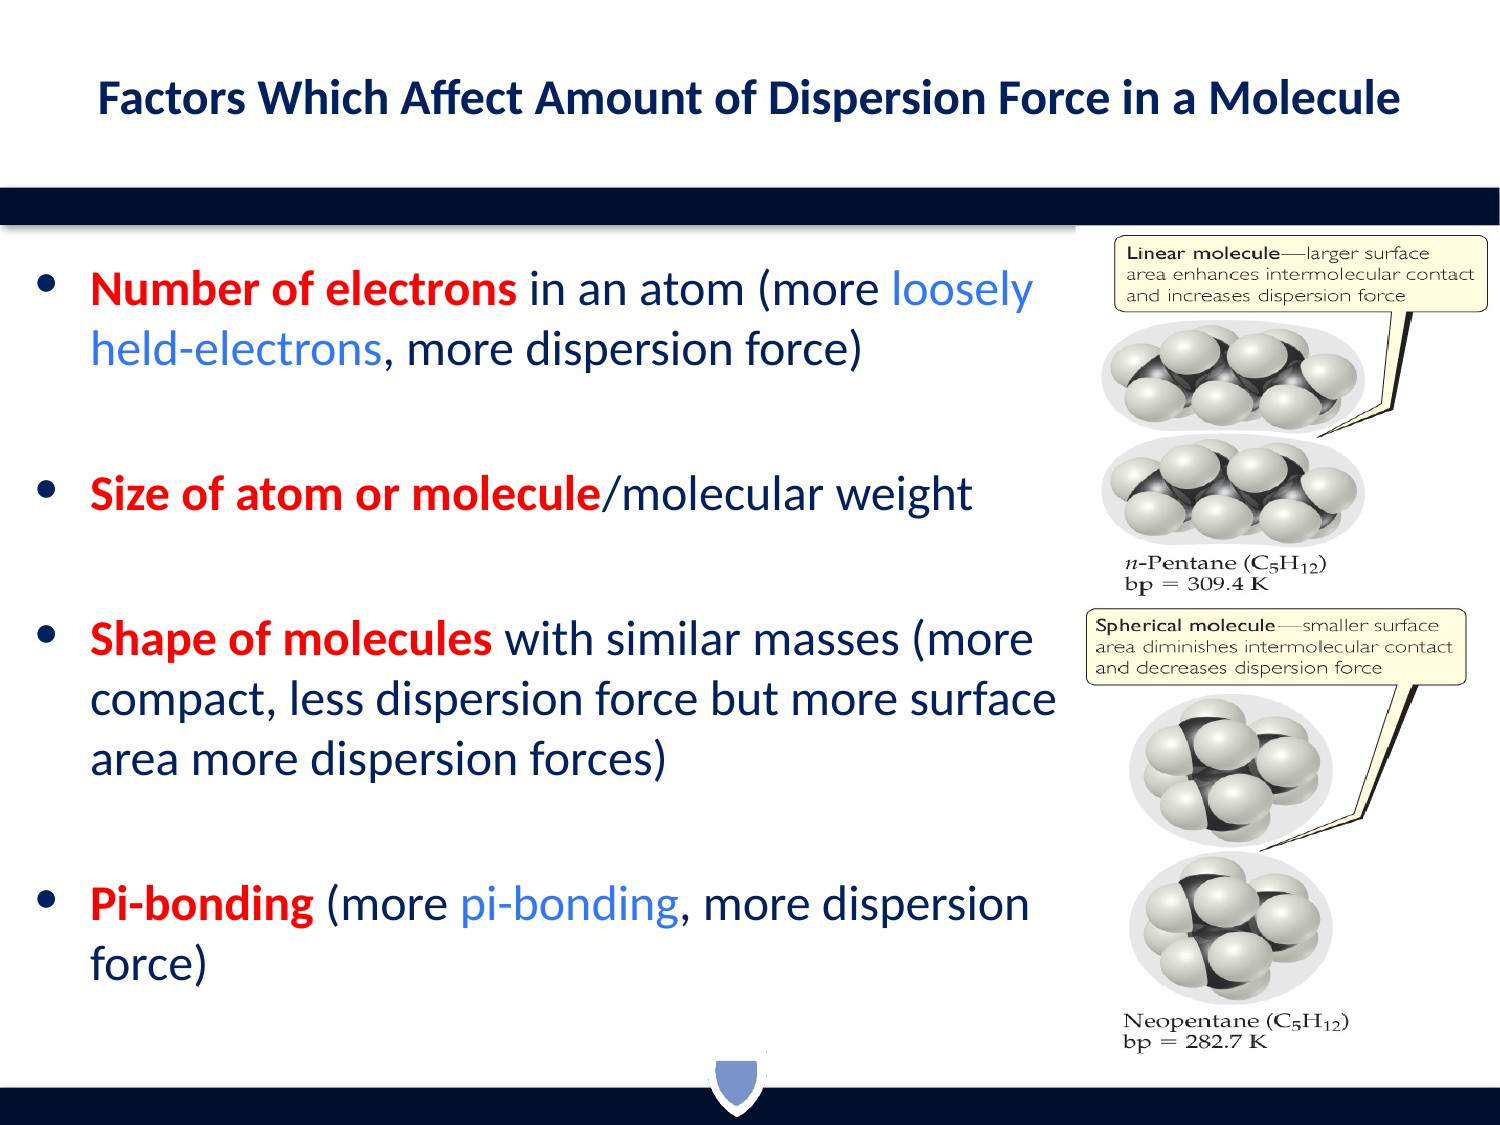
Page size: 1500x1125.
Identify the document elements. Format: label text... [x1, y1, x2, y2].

picture [706, 1049, 767, 1117]
title Factors Which Affect Amount of Dispersion Force in a Molecule [0, 0, 1500, 189]
list Number of electrons in an atom (more loosely held-electrons, more dispersion force) Size of atom or molecule/molecular weight Shape of molecules with similar masses (more compact, less dispersion force but more surface area more dispersion forces) Pi-bonding (more pi-bonding, more dispersion force) [0, 248, 1070, 790]
picture [1075, 226, 1500, 1059]
